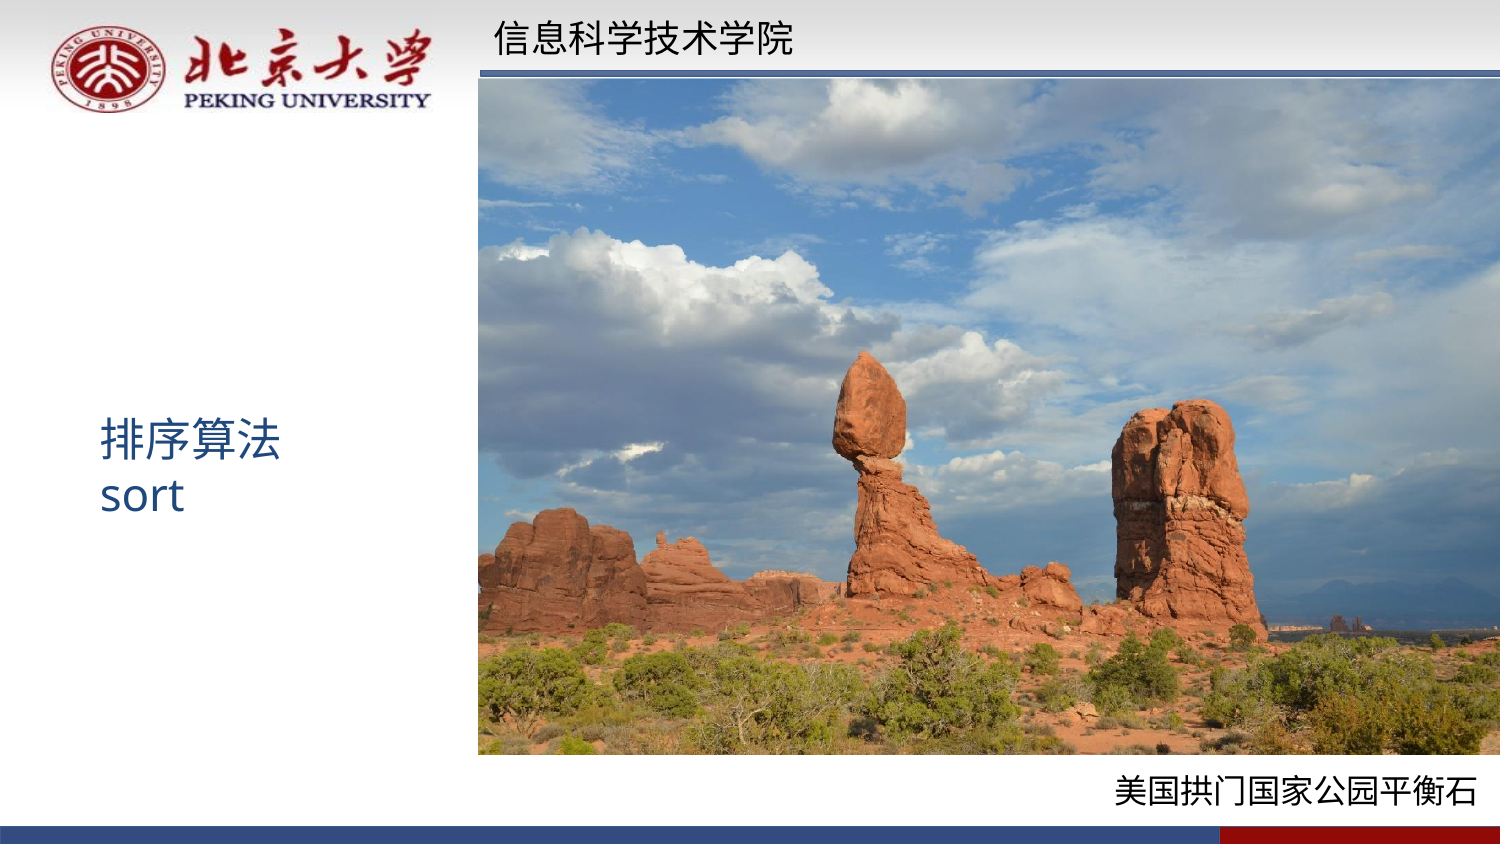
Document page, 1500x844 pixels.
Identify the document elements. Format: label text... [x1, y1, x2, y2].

text_box 美国拱门国家公园平衡石 [1112, 768, 1483, 811]
text_box 信息科学技术学院 [491, 12, 796, 60]
text_box 排序算法 sort [97, 408, 375, 521]
picture [0, 0, 1500, 755]
